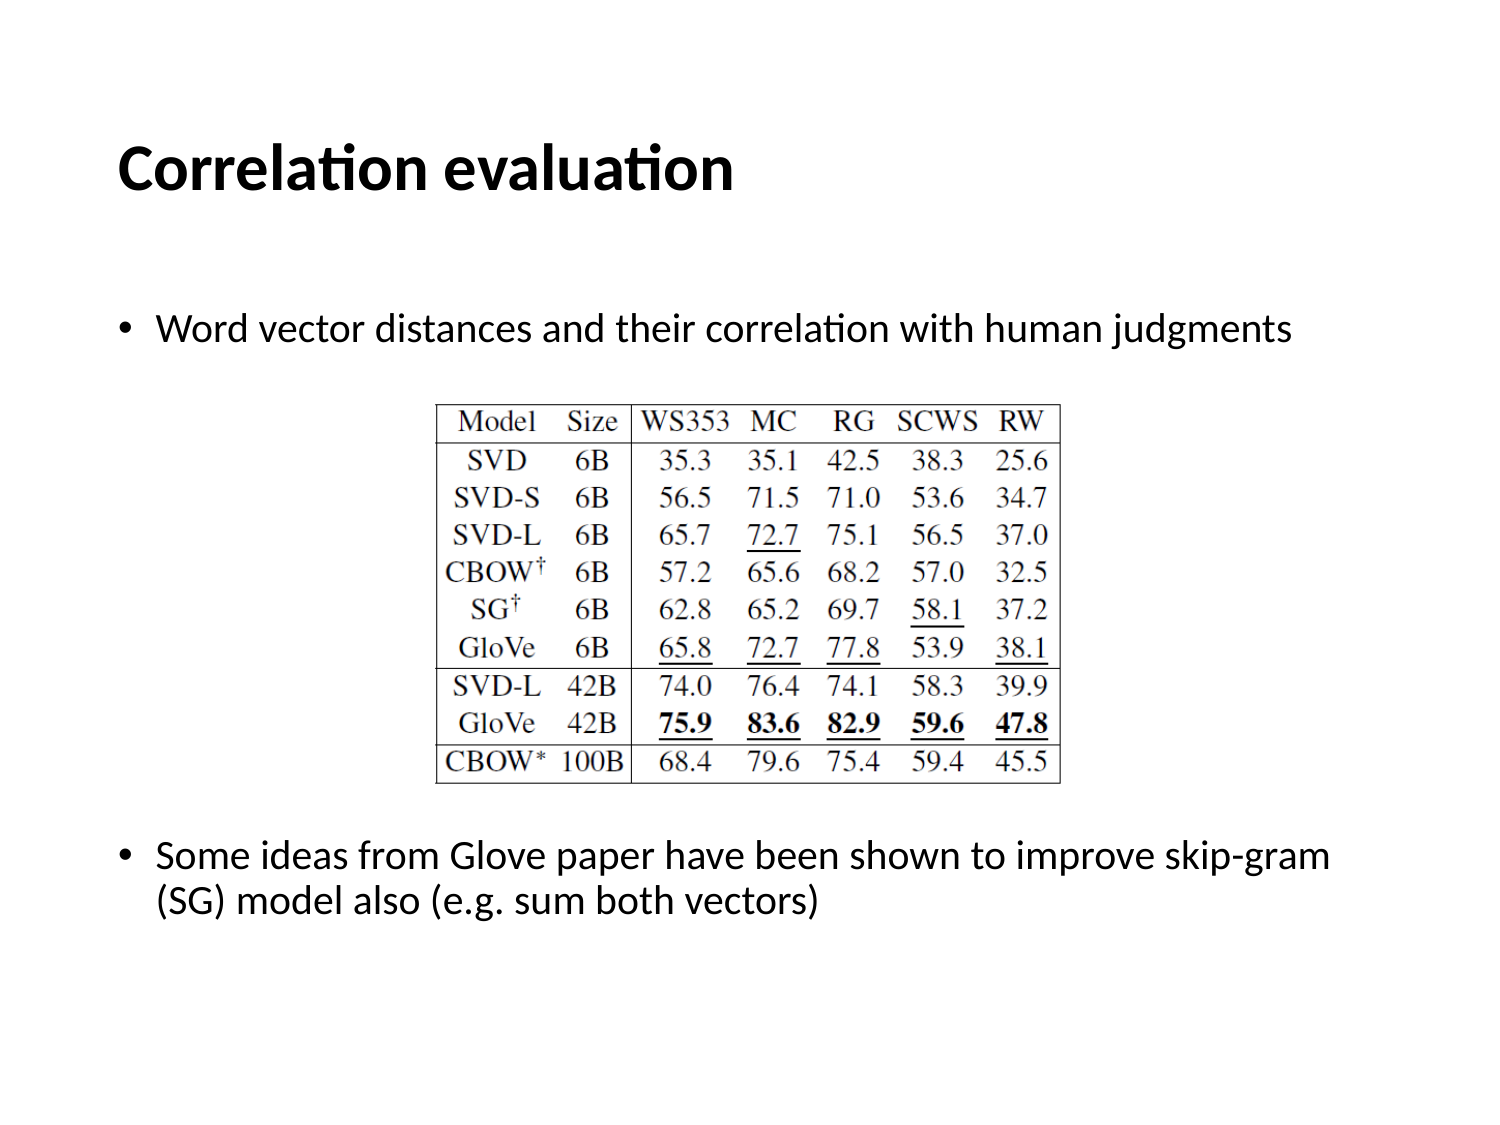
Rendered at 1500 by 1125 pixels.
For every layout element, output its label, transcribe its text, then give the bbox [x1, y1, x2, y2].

title Correlation evaluation [103, 59, 1397, 278]
list Word vector distances and their correlation with human judgments Some ideas from Glove paper have been shown to improve skip-gram (SG) model also (e.g. sum both vectors) [103, 299, 1397, 1014]
picture [430, 398, 1070, 792]
